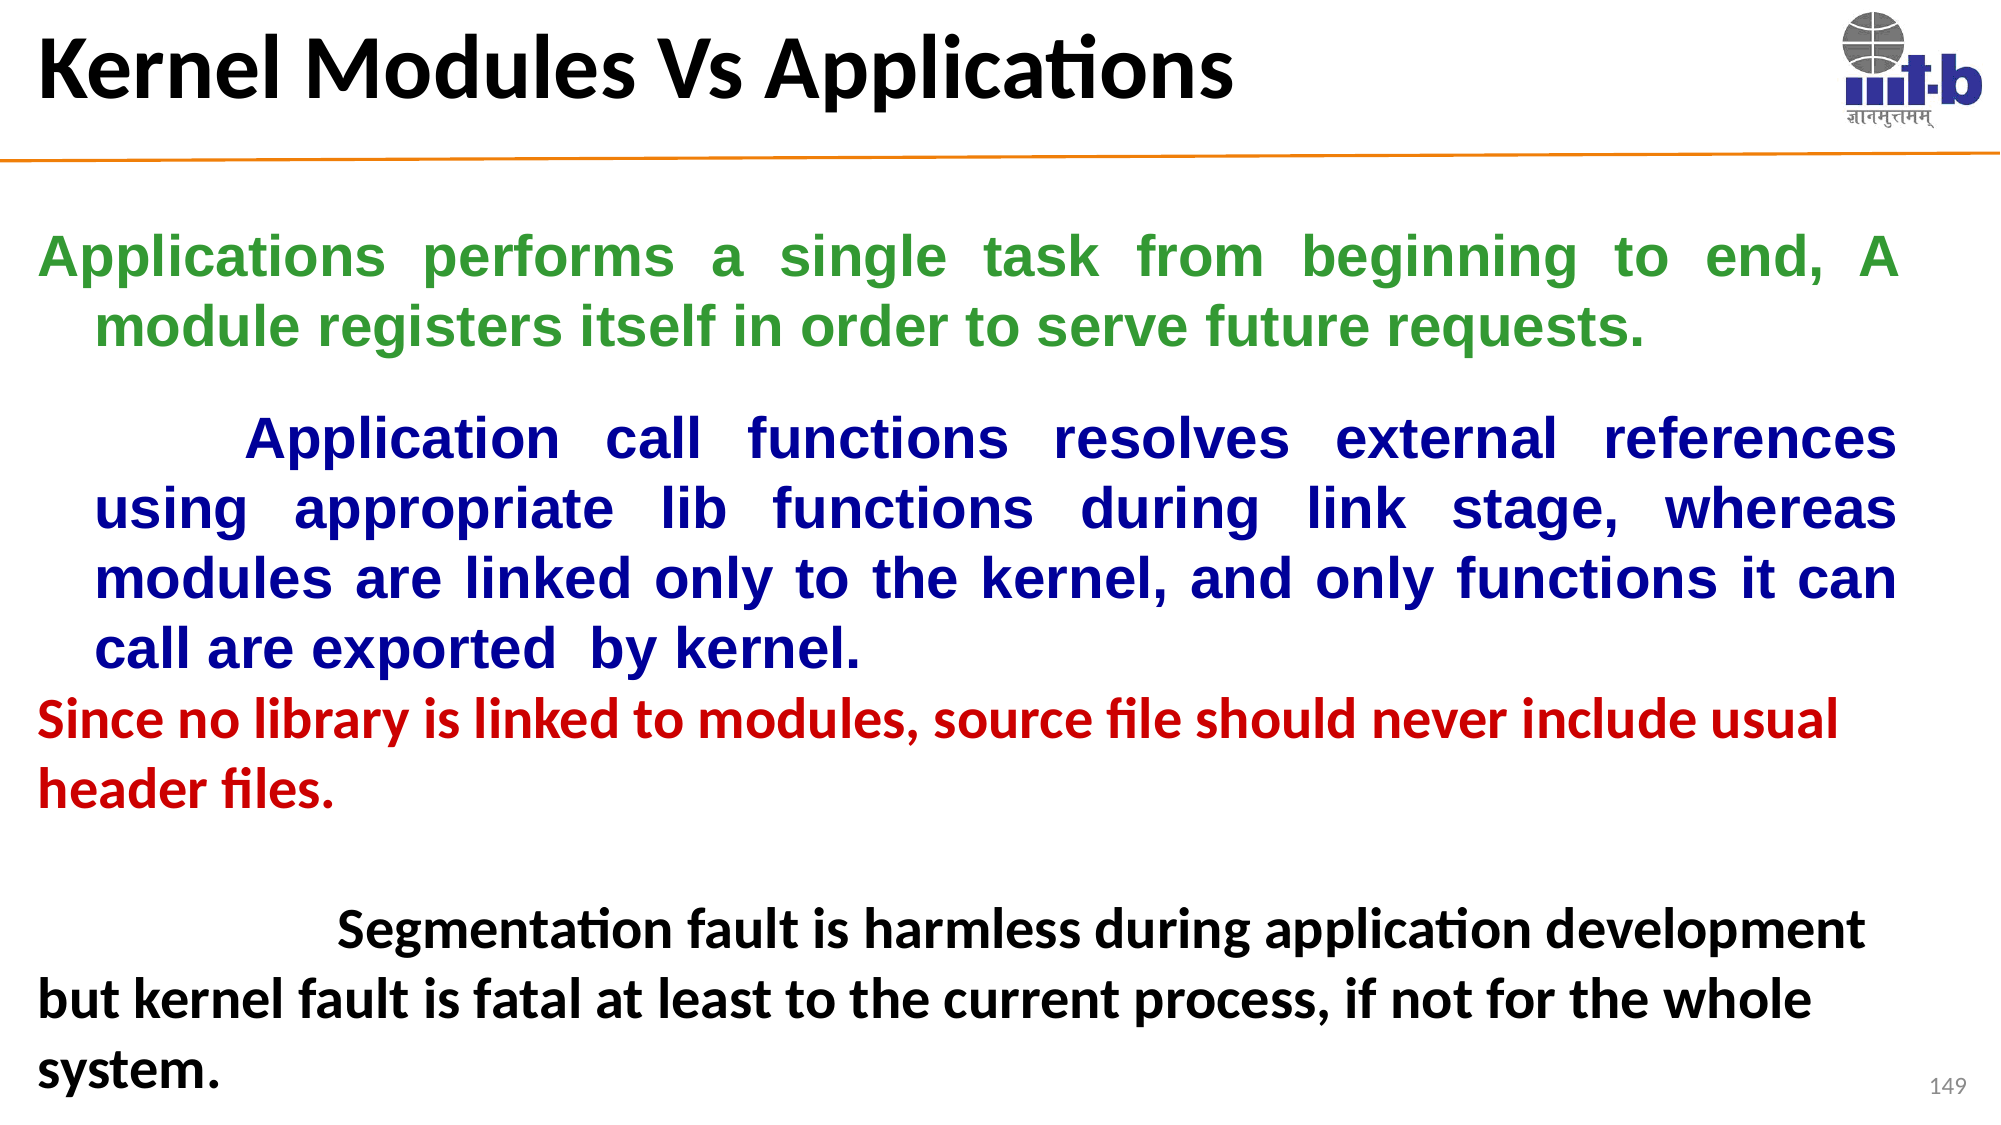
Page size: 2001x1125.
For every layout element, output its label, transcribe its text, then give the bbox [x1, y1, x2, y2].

picture [1957, 8, 1983, 130]
slide_number 149 [1532, 1054, 1983, 1115]
title Kernel Modules Vs Applications [23, 7, 1957, 132]
text_box Applications performs a single task from beginning to end, A module registers itself in order to serve future requests. Application call functions resolves external references using appropriate lib functions during link stage, whereas modules are linked only to the kernel, and only functions it can call are exported by kernel. Since no library is linked to modules, source file should never include usual header files. Segmentation fault is harmless during application development but kernel fault is fatal at least to the current process, if not for the whole system. [23, 210, 1915, 1108]
